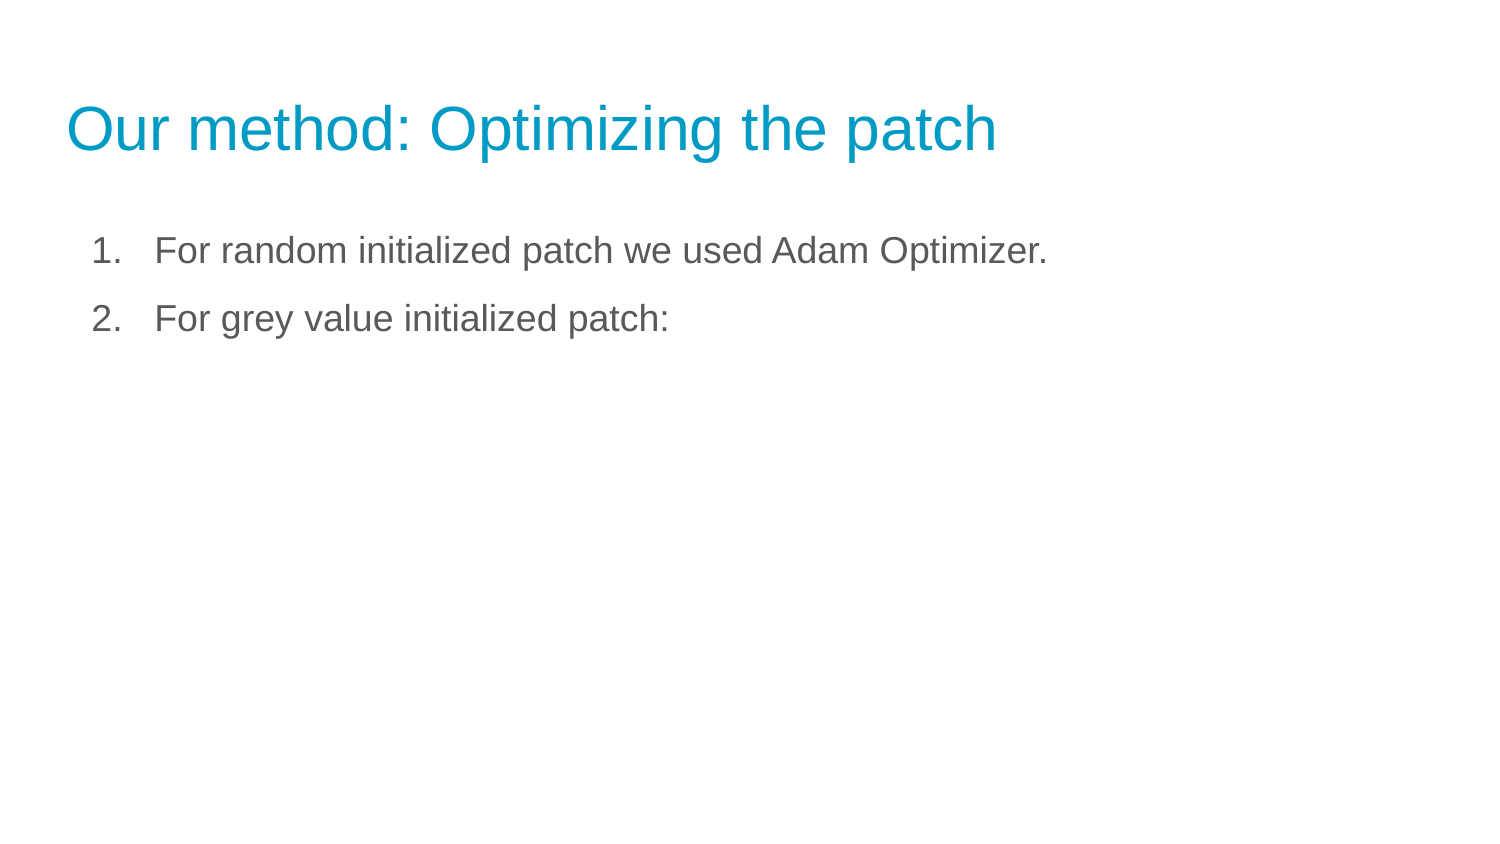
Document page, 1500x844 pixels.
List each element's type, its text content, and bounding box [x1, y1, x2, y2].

list For random initialized patch we used Adam Optimizer. For grey value initialized patch: [51, 189, 1449, 386]
title Our method: Optimizing the patch [51, 72, 1500, 167]
